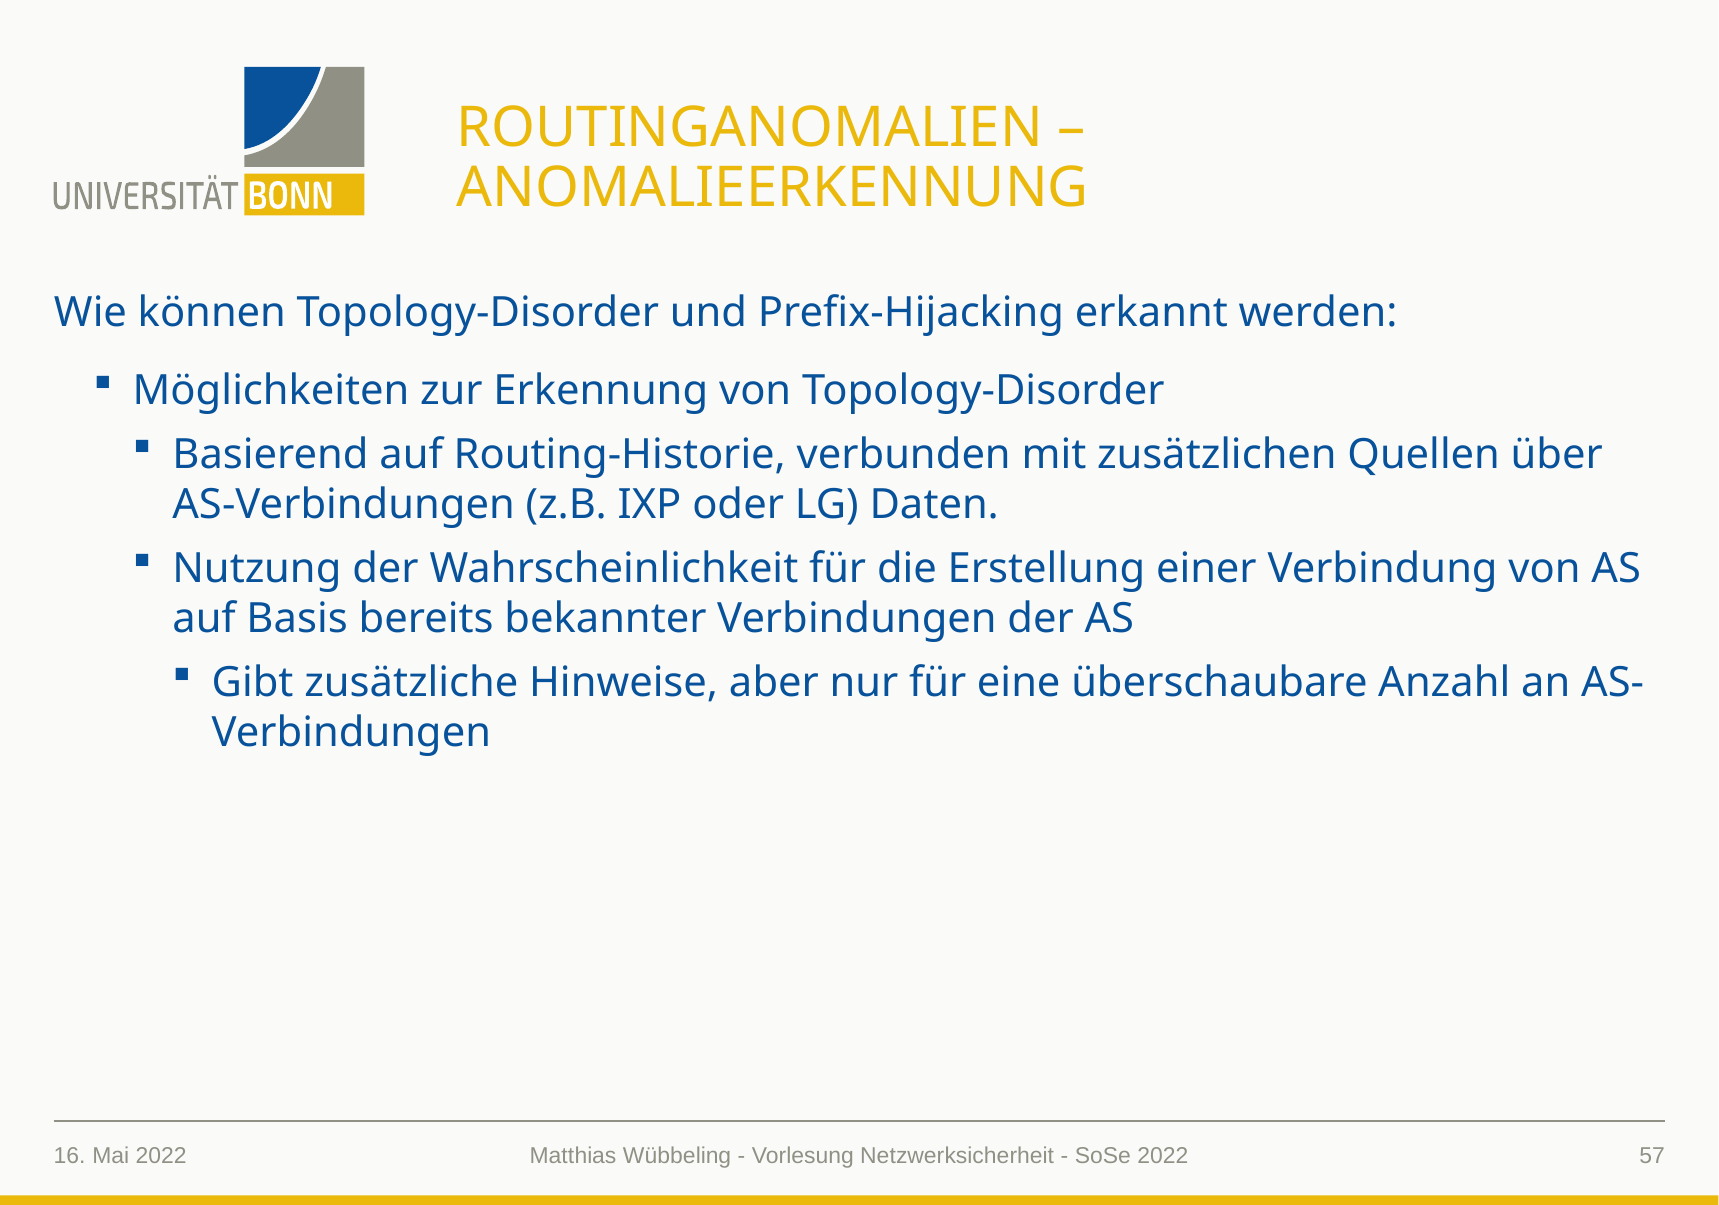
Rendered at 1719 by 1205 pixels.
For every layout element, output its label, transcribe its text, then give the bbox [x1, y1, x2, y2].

slide_number 16. Mai 2022 [53, 1121, 215, 1189]
footer Matthias Wübbeling - Vorlesung Netzwerksicherheit - SoSe 2022 [389, 1121, 1329, 1189]
title RoutingAnomalien – AnomalieErkennung [456, 67, 1665, 218]
slide_number 57 [1557, 1121, 1665, 1189]
list Wie können Topology-Disorder und Prefix-Hijacking erkannt werden: Möglichkeiten zur Erkennung von Topology-Disorder Basierend auf Routing-Historie, verbunden mit zusätzlichen Quellen über AS-Verbindungen (z.B. IXP oder LG) Daten. Nutzung der Wahrscheinlichkeit für die Erstellung einer Verbindung von AS auf Basis bereits bekannter Verbindungen der AS Gibt zusätzliche Hinweise, aber nur für eine überschaubare Anzahl an AS-Verbindungen [53, 284, 1665, 1055]
